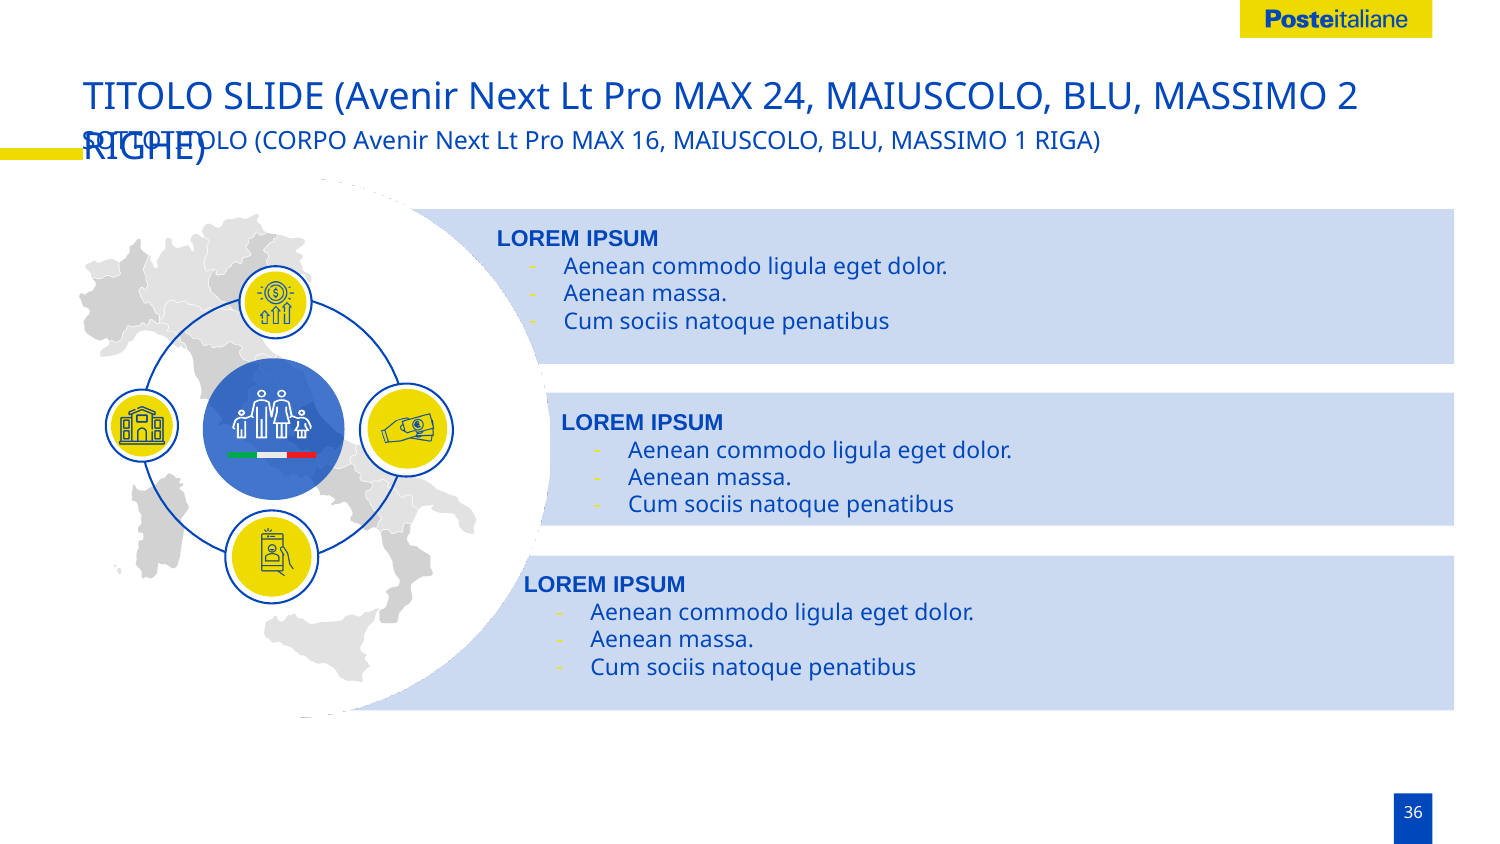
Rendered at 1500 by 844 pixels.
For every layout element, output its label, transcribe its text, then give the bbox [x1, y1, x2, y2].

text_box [227, 451, 317, 459]
text_box [555, 555, 1455, 711]
text_box SOTTOTITOLO (CORPO Avenir Next Lt Pro MAX 16, MAIUSCOLO, BLU, MASSIMO 1 RIGA) [79, 94, 1418, 155]
text_box TITOLO SLIDE (Avenir Next Lt Pro MAX 24, MAIUSCOLO, BLU, MASSIMO 2 RIGHE) [80, 56, 1486, 168]
picture [1240, 0, 1433, 38]
text_box LOREM IPSUM Aenean commodo ligula eget dolor. Aenean massa. Cum sociis natoque penatibus [555, 564, 1447, 700]
text_box [555, 209, 1455, 364]
text_box LOREM IPSUM Aenean commodo ligula eget dolor. Aenean massa. Cum sociis natoque penatibus [555, 218, 1346, 336]
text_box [239, 265, 312, 339]
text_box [105, 389, 179, 462]
text_box [555, 392, 1455, 526]
picture [79, 175, 551, 718]
text_box LOREM IPSUM Aenean commodo ligula eget dolor. Aenean massa. Cum sociis natoque penatibus [555, 402, 1430, 520]
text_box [231, 389, 313, 439]
